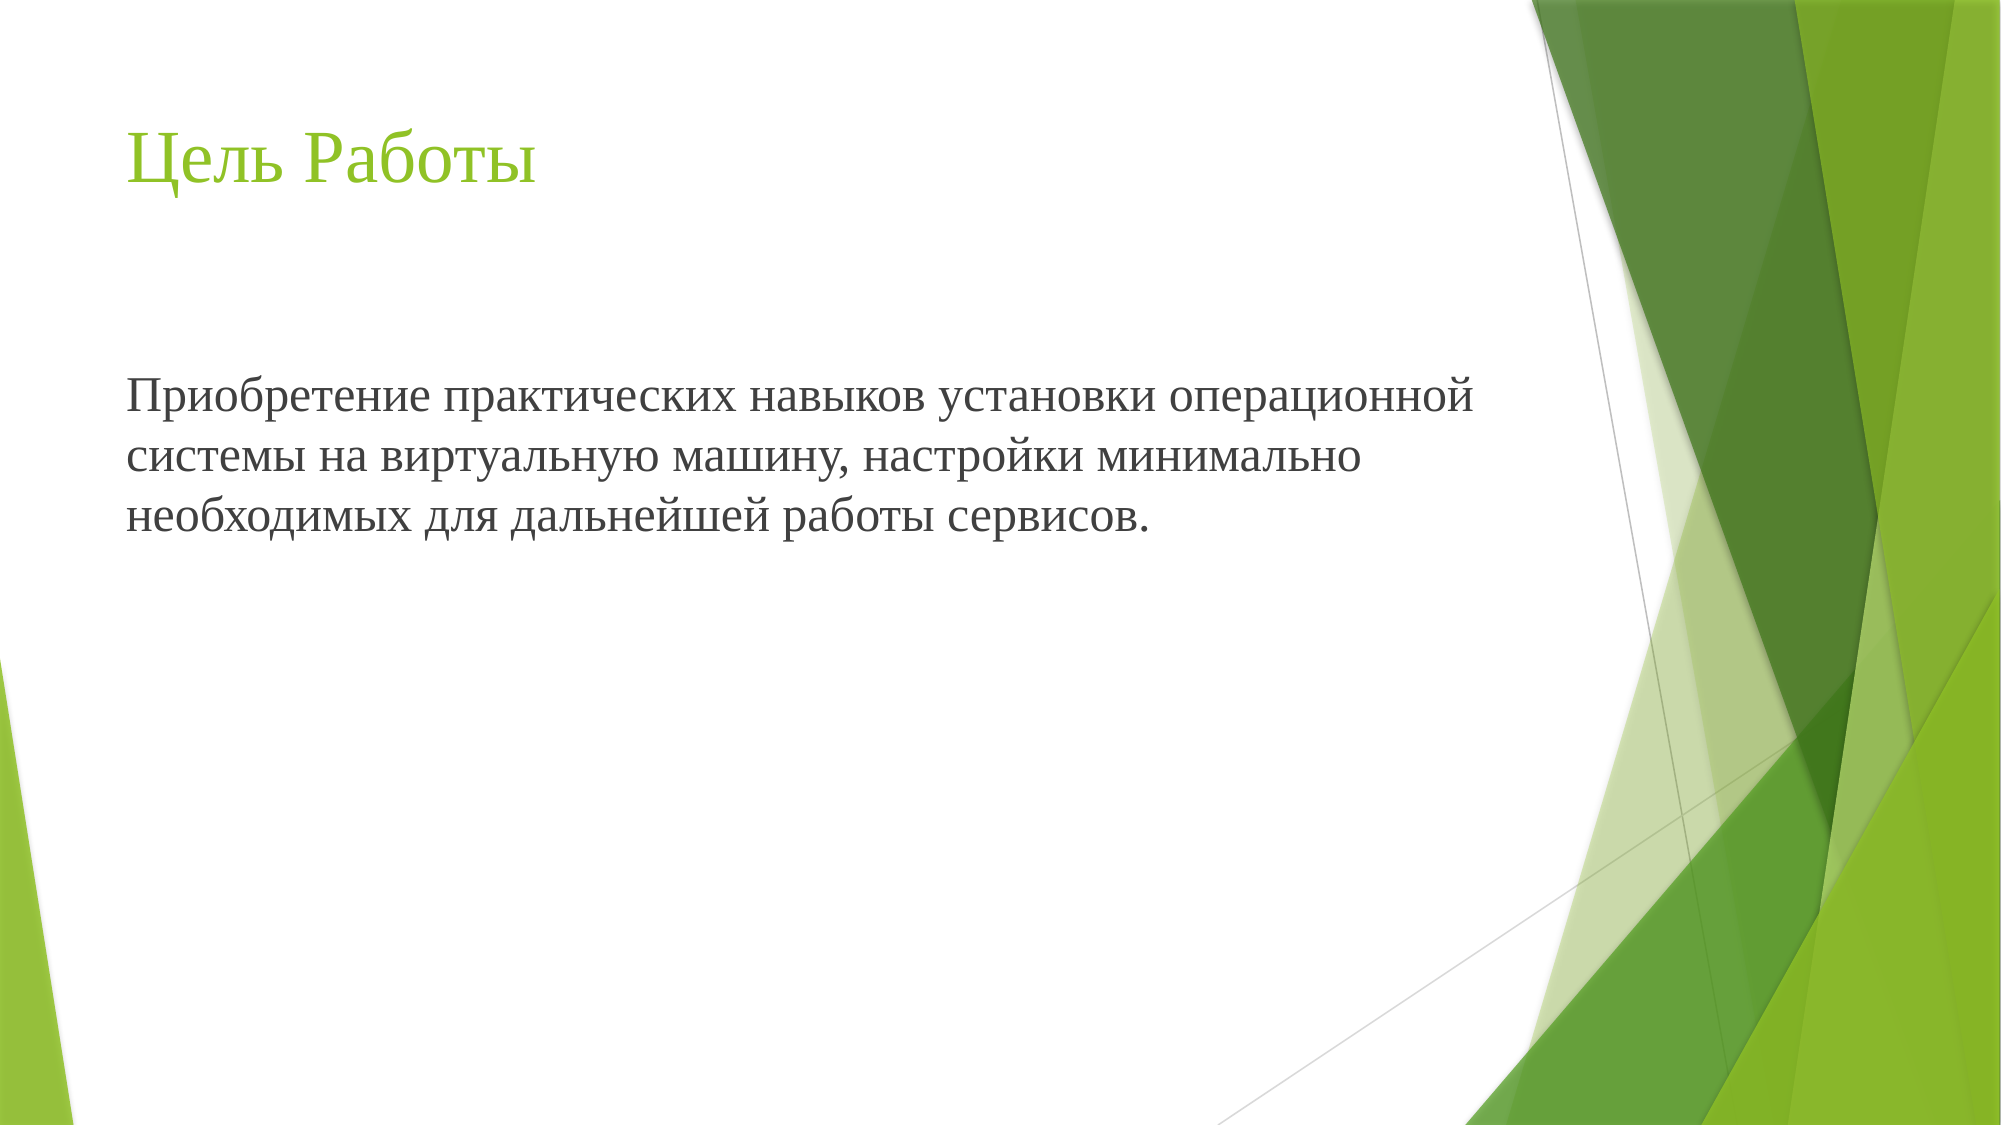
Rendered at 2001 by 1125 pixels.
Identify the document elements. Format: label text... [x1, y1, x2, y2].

title Цель Работы [111, 99, 1522, 317]
list Приобретение практических навыков установки операционной системы на виртуальную машину, настройки минимально необходимых для дальнейшей работы сервисов. [111, 354, 1522, 992]
